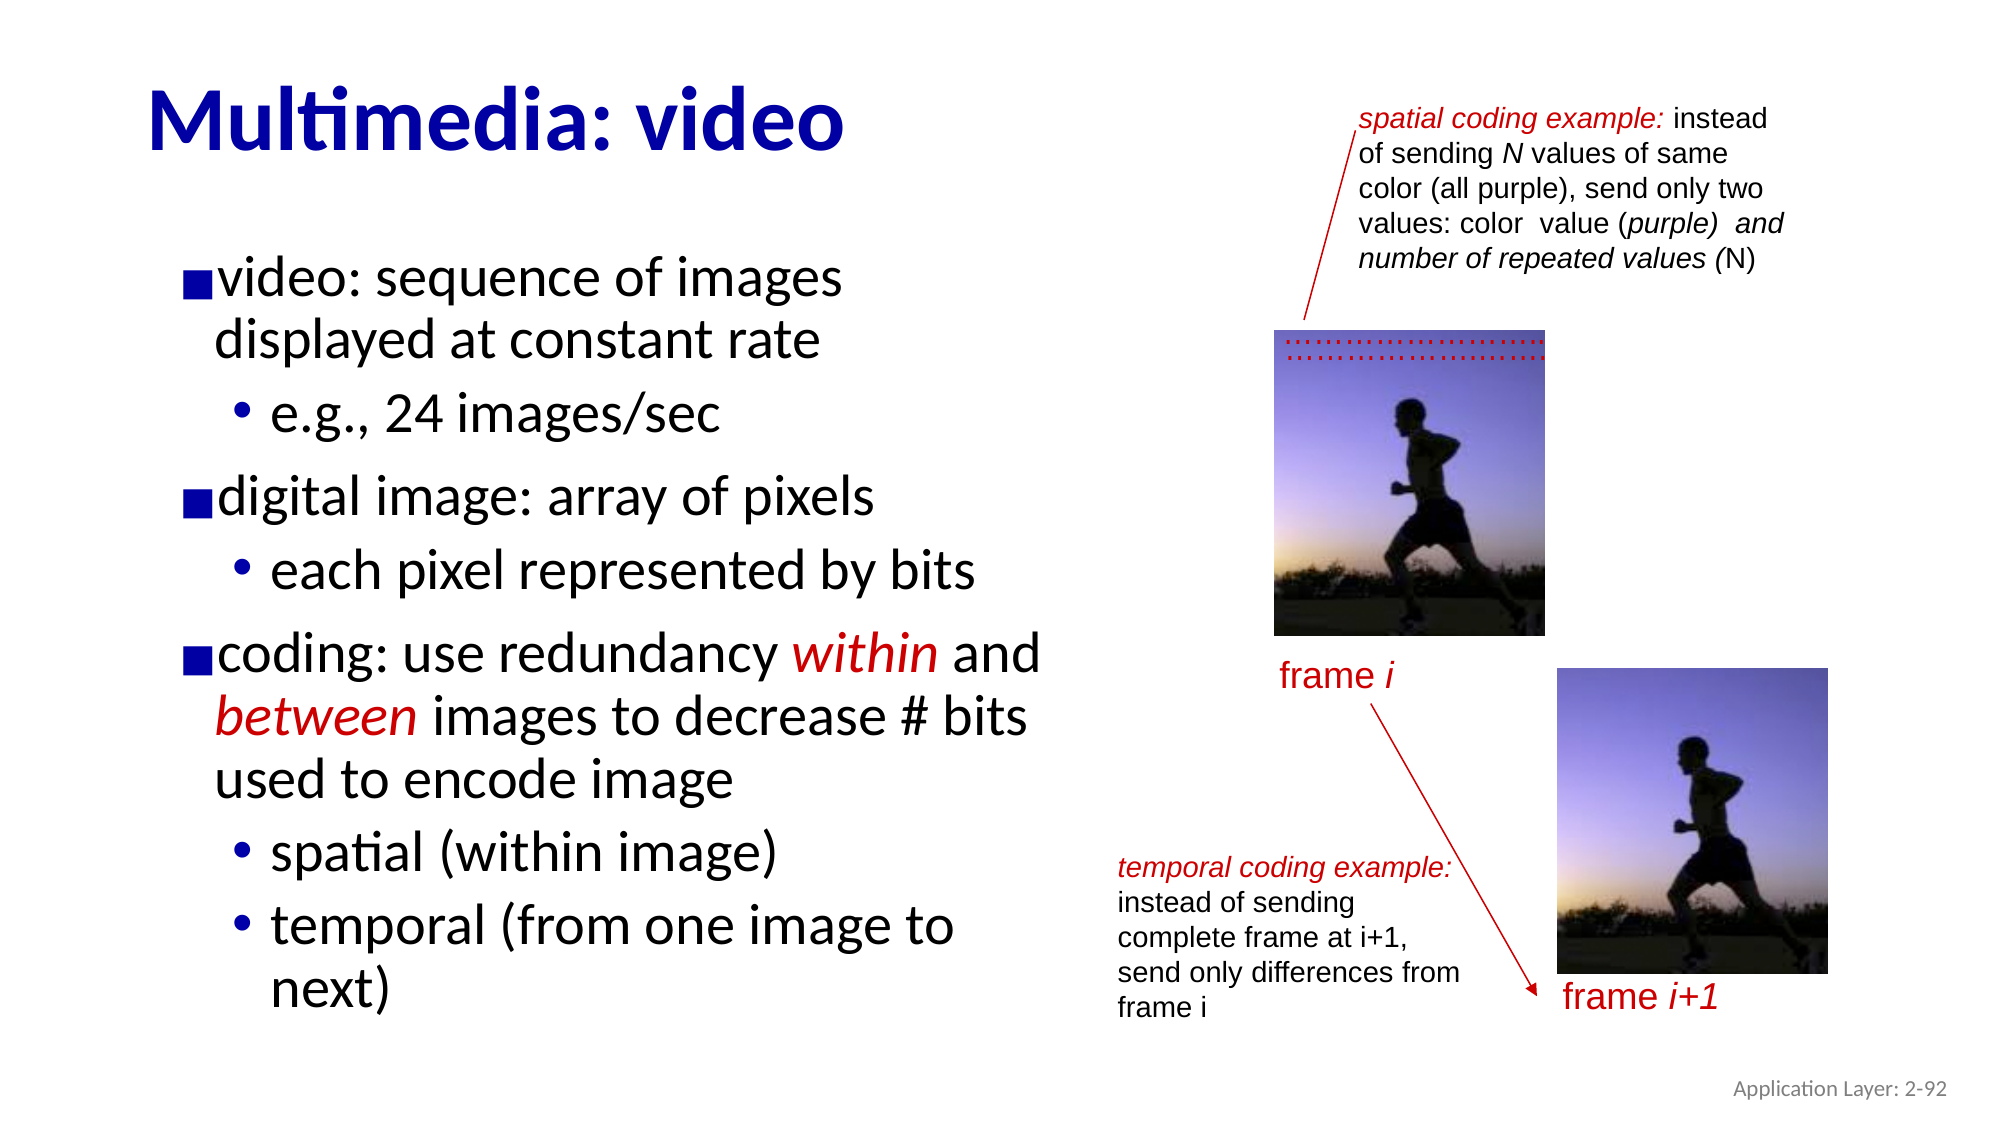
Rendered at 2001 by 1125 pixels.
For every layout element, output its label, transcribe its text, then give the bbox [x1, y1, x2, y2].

title Multimedia: video [131, 47, 1856, 195]
text_box frame i [1264, 643, 1418, 701]
text_box frame i+1 [1547, 964, 1744, 1025]
text_box video: sequence of images displayed at constant rate e.g., 24 images/sec digital image: array of pixels each pixel represented by bits coding: use redundancy within and between images to decrease # bits used to encode image spatial (within image) temporal (from one image to next) [141, 238, 1079, 1044]
picture [1557, 668, 1828, 974]
picture [1274, 377, 1545, 637]
slide_number Application Layer: 2-‹#› [1512, 1056, 1963, 1117]
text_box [1267, 92, 1806, 377]
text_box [1102, 703, 1538, 1033]
